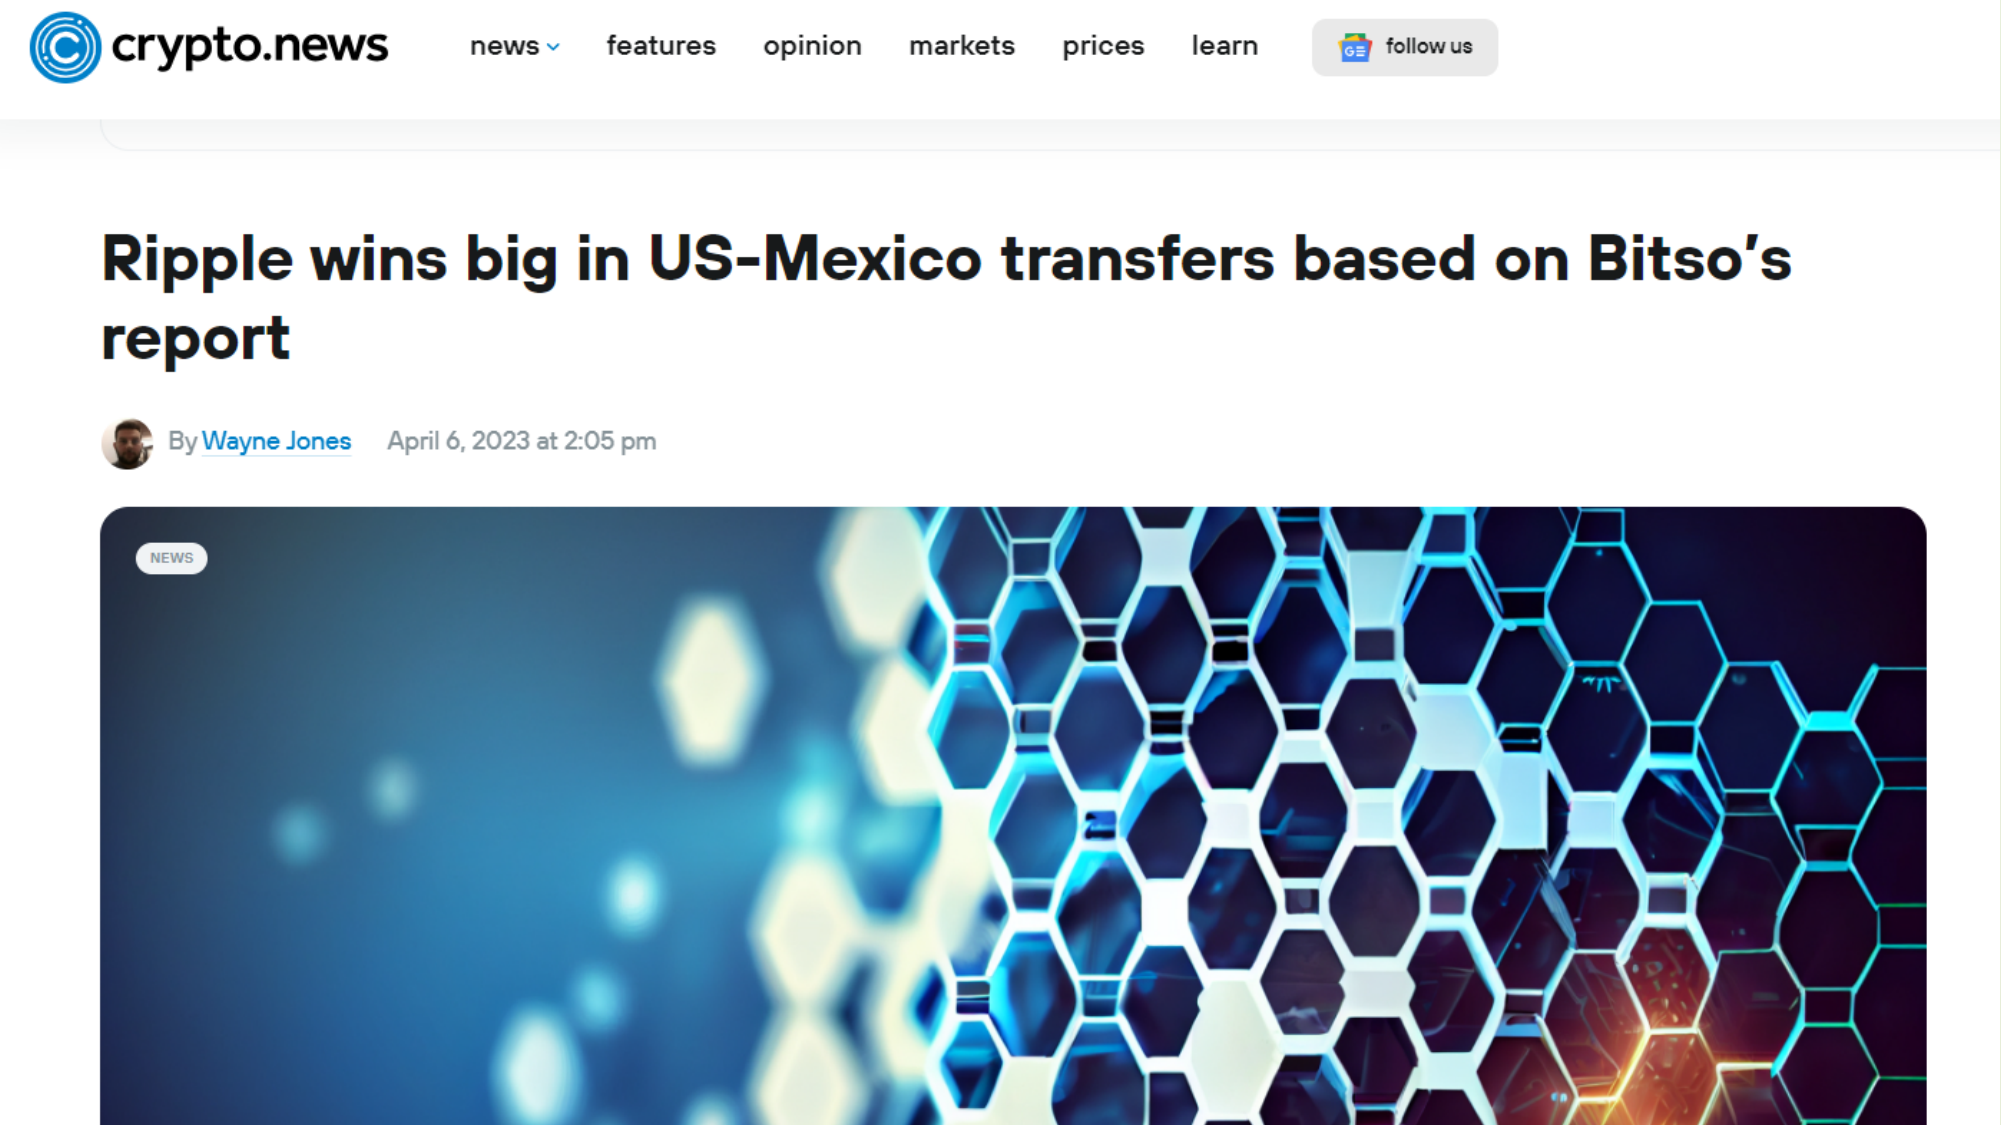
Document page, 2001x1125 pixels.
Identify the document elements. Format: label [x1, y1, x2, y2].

list [0, 0, 2000, 1125]
